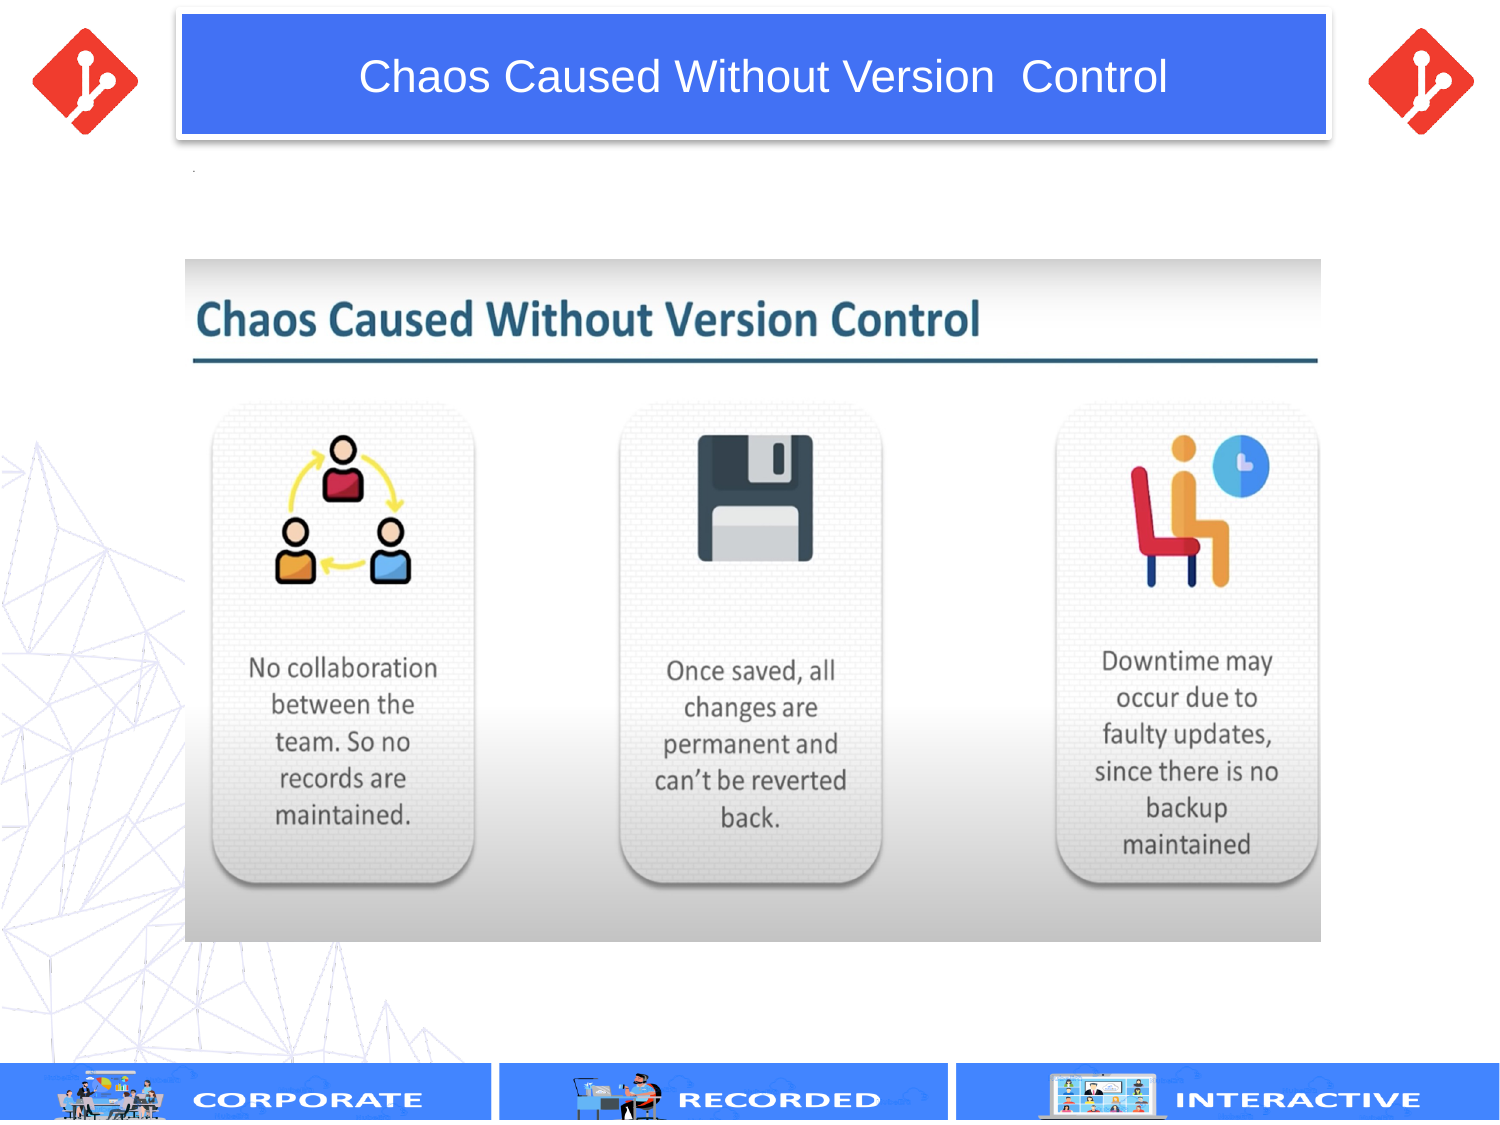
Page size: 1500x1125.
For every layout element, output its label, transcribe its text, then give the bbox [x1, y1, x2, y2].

picture [184, 259, 1322, 943]
picture [1329, 28, 1500, 136]
picture [0, 28, 178, 136]
title Chaos Caused Without Version Control [185, 10, 1329, 136]
picture [0, 375, 1500, 1120]
list . [177, 148, 1329, 1053]
